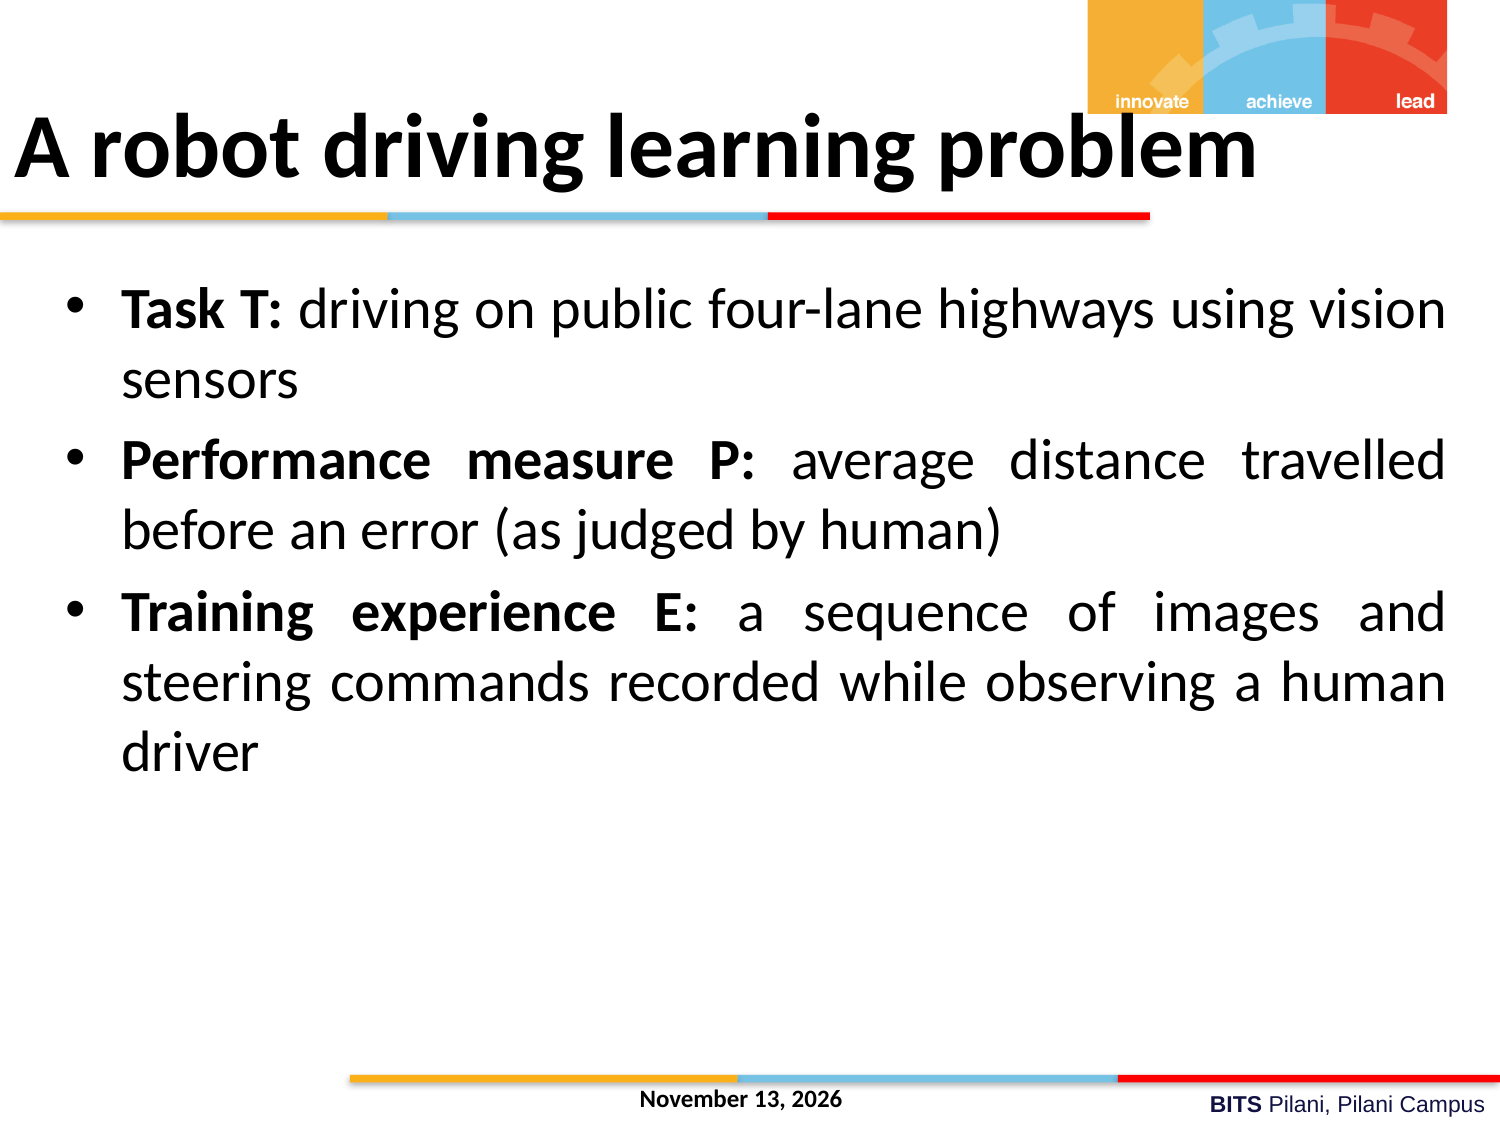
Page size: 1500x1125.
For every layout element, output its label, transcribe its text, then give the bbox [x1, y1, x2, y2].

title A robot driving learning problem [0, 39, 1500, 242]
picture [1087, 0, 1448, 39]
list Task T: driving on public four-lane highways using vision sensors Performance measure P: average distance travelled before an error (as judged by human) Training experience E: a sequence of images and steering commands recorded while observing a human driver [50, 262, 1463, 950]
text_box 14 May 2022 [624, 1074, 925, 1121]
